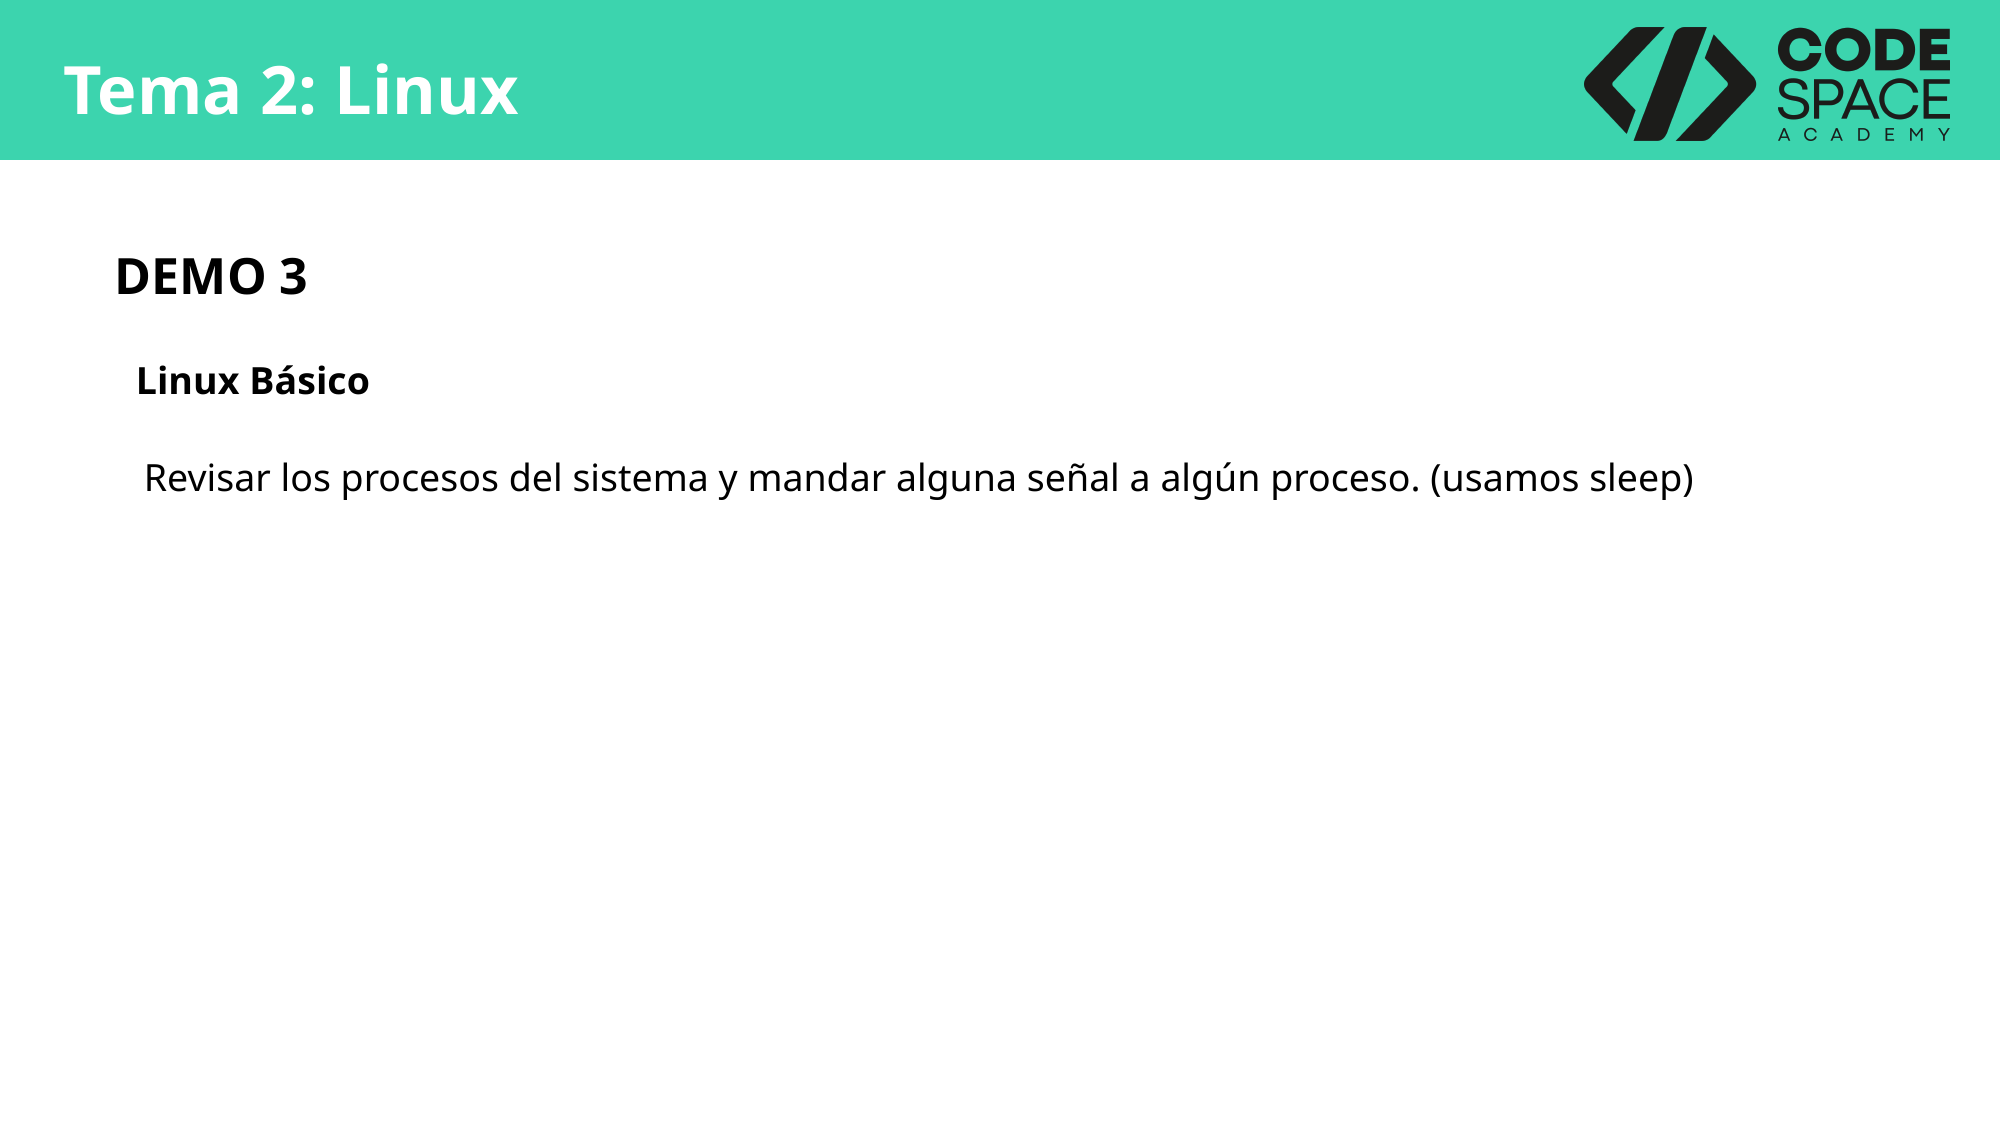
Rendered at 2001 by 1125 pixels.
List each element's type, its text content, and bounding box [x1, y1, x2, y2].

text_box Tema 2: Linux [43, 36, 1458, 132]
text_box Revisar los procesos del sistema y mandar alguna señal a algún proceso. (usamos sleep) [129, 446, 1930, 507]
text_box Linux Básico [121, 349, 386, 409]
text_box [0, 0, 2000, 160]
picture [1584, 27, 1950, 141]
text_box DEMO 3 [99, 236, 323, 312]
